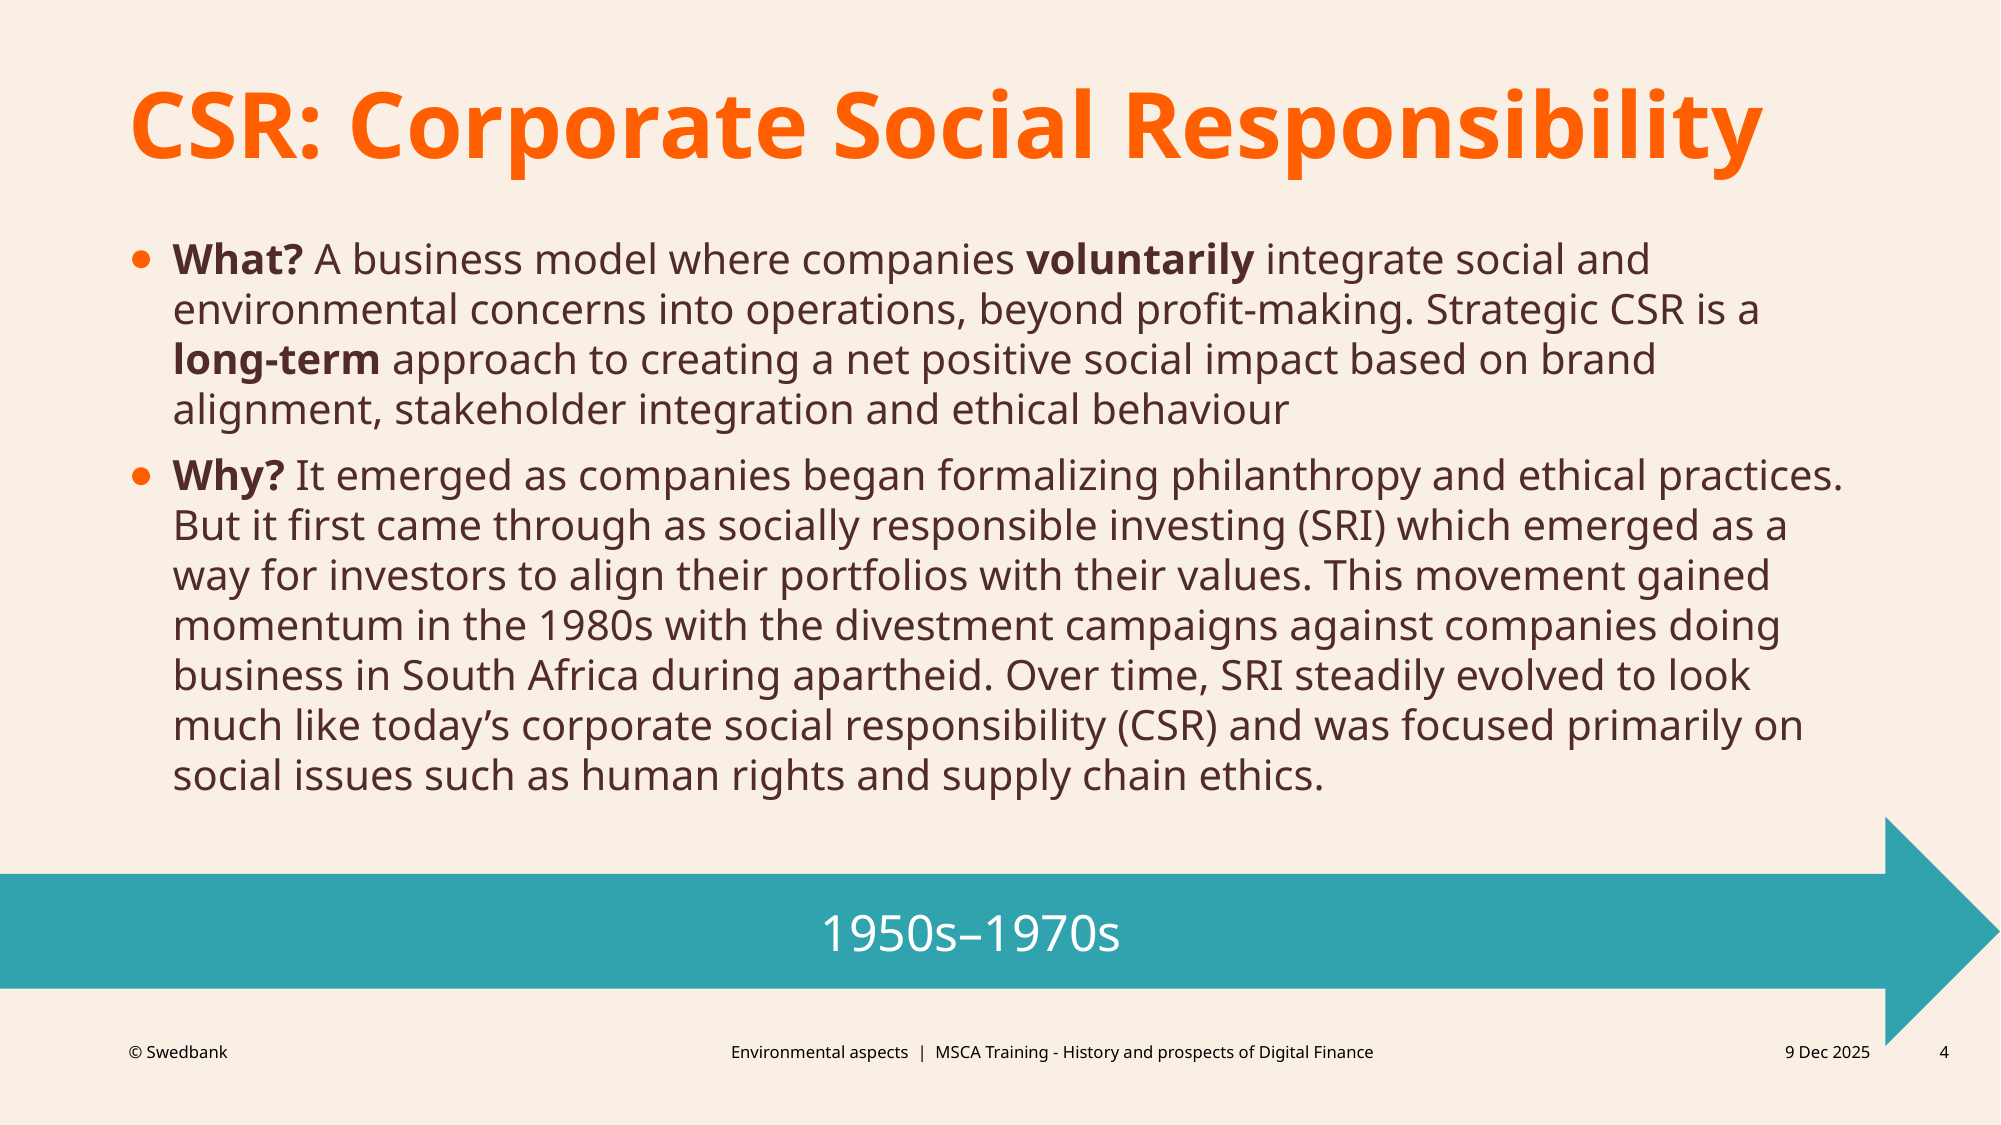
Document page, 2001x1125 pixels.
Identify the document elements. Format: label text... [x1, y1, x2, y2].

text_box 1950s–1970s [0, 814, 2000, 1049]
slide_number 4 [1870, 1041, 1950, 1082]
title CSR: Corporate Social Responsibility [128, 79, 1871, 252]
footer Environmental aspects | MSCA Training - History and prospects of Digital Finance [731, 1041, 1570, 1082]
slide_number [1570, 1041, 1870, 1082]
list What? A business model where companies voluntarily integrate social and environmental concerns into operations, beyond profit-making. Strategic CSR is a long-term approach to creating a net positive social impact based on brand alignment, stakeholder integration and ethical behaviour Why? It emerged as companies began formalizing philanthropy and ethical practices. But it first came through as socially responsible investing (SRI) which emerged as a way for investors to align their portfolios with their values. This movement gained momentum in the 1980s with the divestment campaigns against companies doing business in South Africa during apartheid. Over time, SRI steadily evolved to look much like today’s corporate social responsibility (CSR) and was focused primarily on social issues such as human rights and supply chain ethics. [128, 232, 1853, 830]
